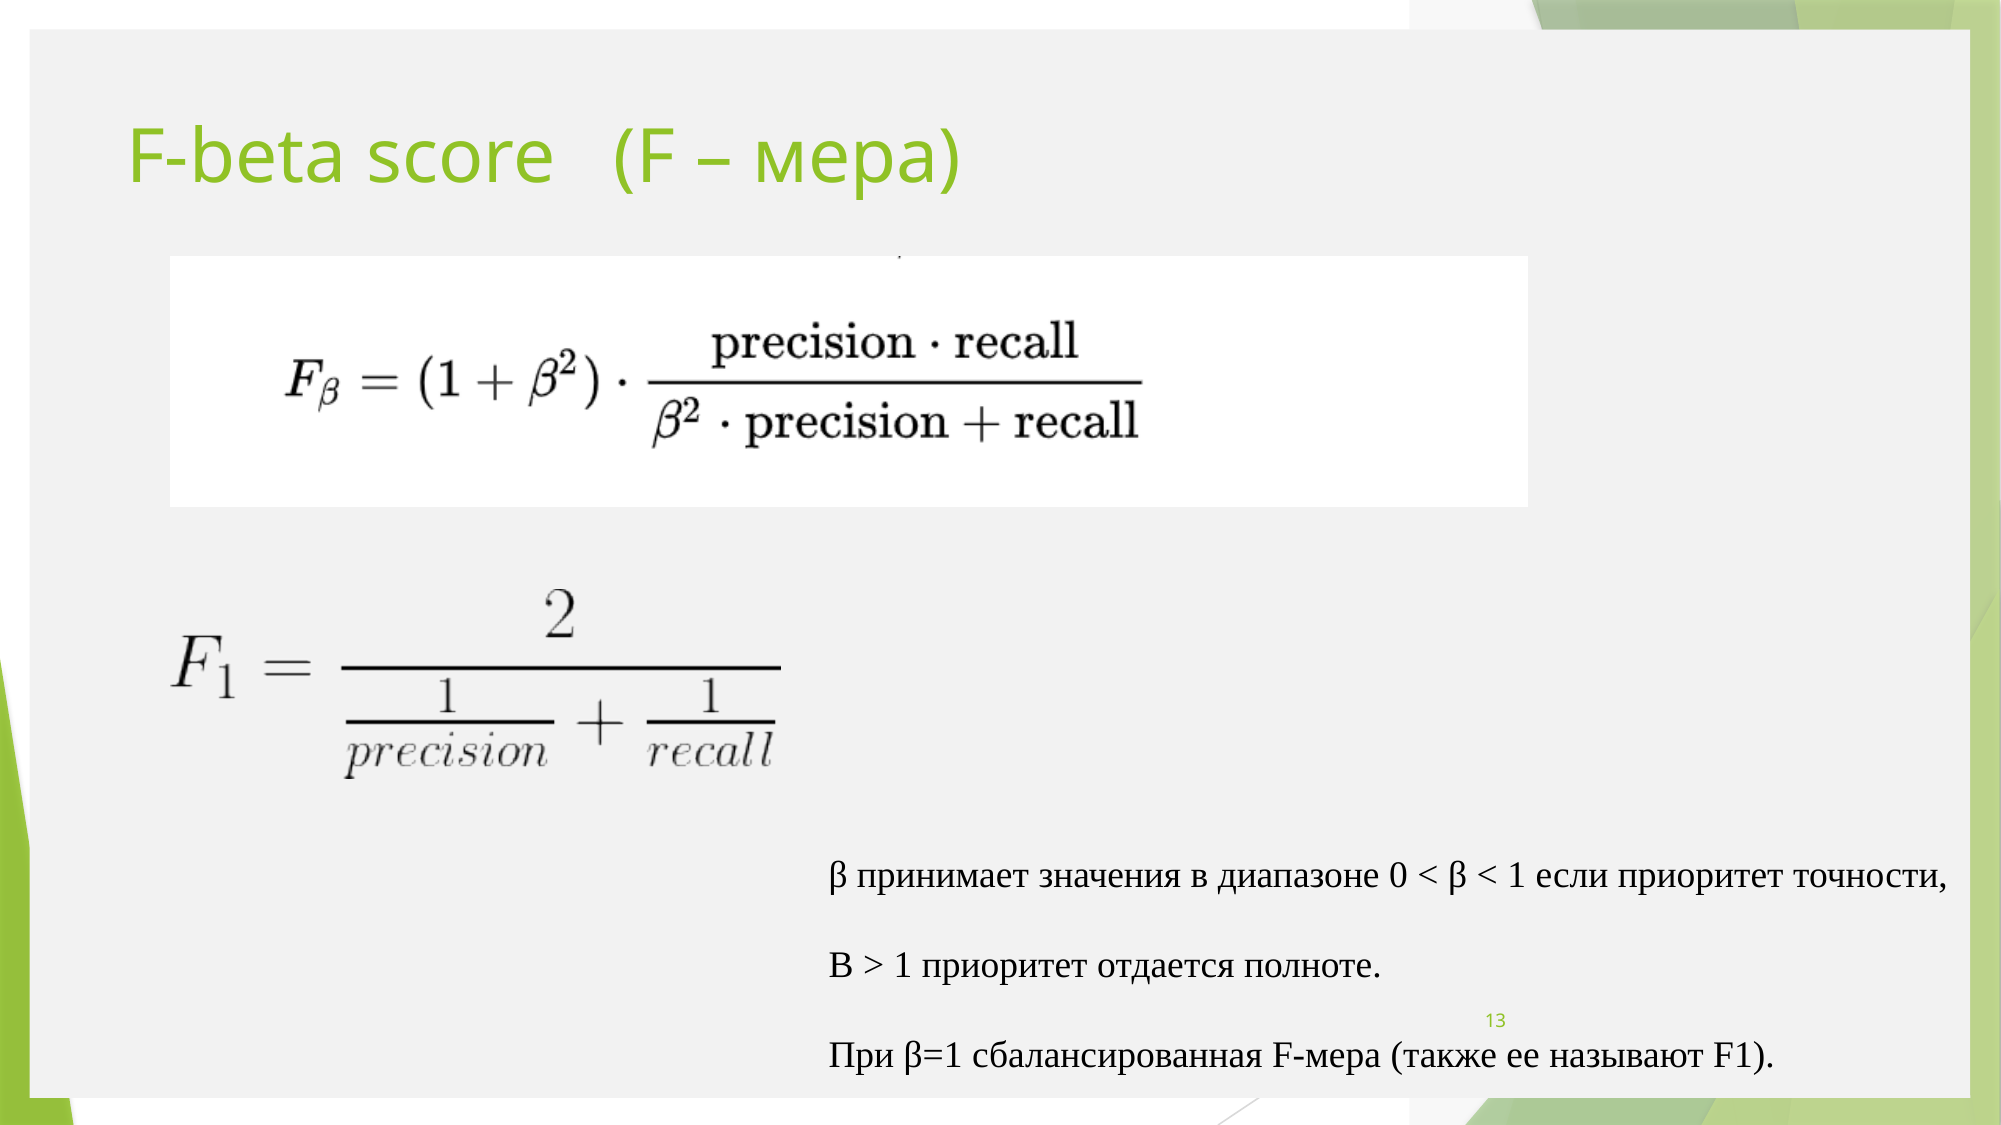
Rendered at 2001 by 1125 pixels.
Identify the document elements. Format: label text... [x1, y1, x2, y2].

picture [170, 588, 781, 780]
picture [170, 256, 1528, 507]
title F-beta score (F – мера) [111, 99, 1522, 317]
text_box β принимает значения в диапазоне 0 < β < 1 если приоритет точности, Β > 1 приоритет отдается полноте. При β=1 сбалансированная F-мера (также ее называют F1). [813, 843, 1977, 1083]
